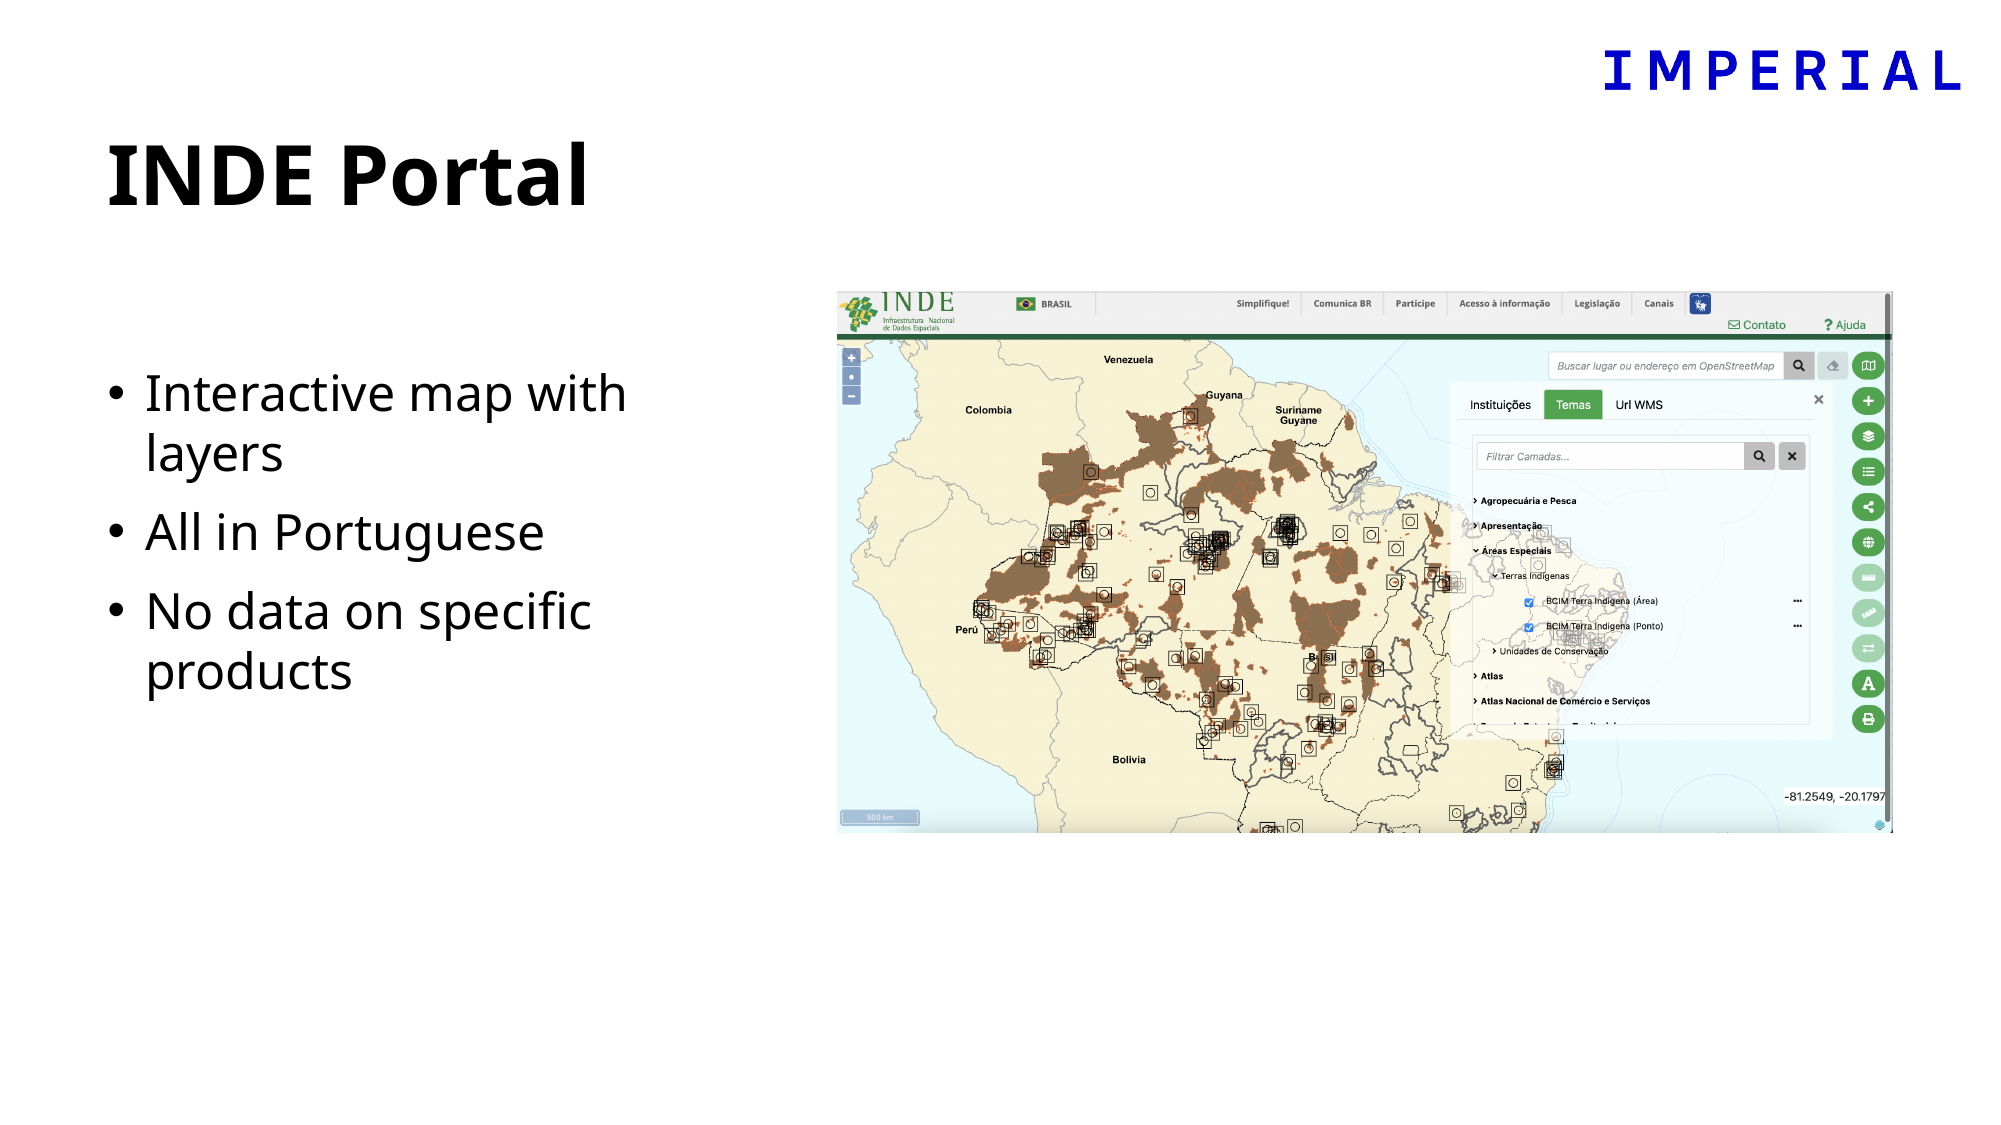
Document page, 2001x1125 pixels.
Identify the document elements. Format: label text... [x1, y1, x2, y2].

picture [1585, 23, 1974, 112]
text_box INDE Portal [92, 126, 771, 335]
picture [837, 290, 1894, 833]
text_box Interactive map with layers All in Portuguese No data on specific products [92, 354, 771, 946]
